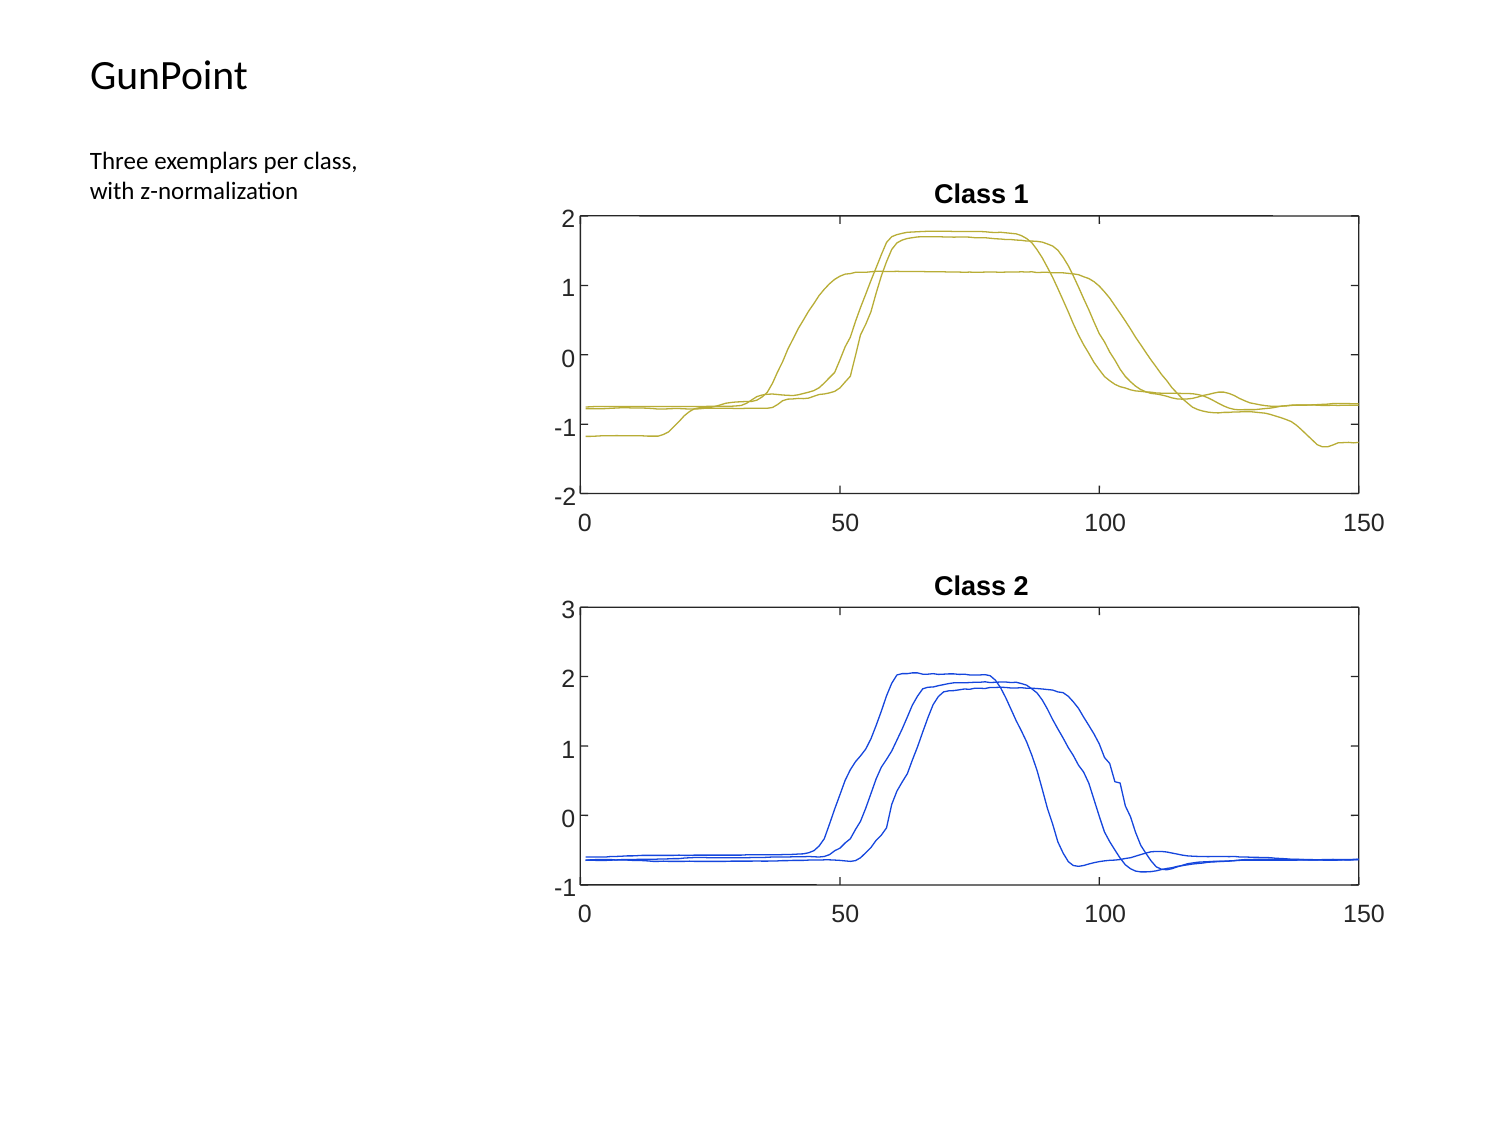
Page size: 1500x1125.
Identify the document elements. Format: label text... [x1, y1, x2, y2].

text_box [548, 176, 1391, 932]
text_box Three exemplars per class, with z-normalization [74, 137, 375, 213]
title GunPoint [75, 45, 450, 100]
